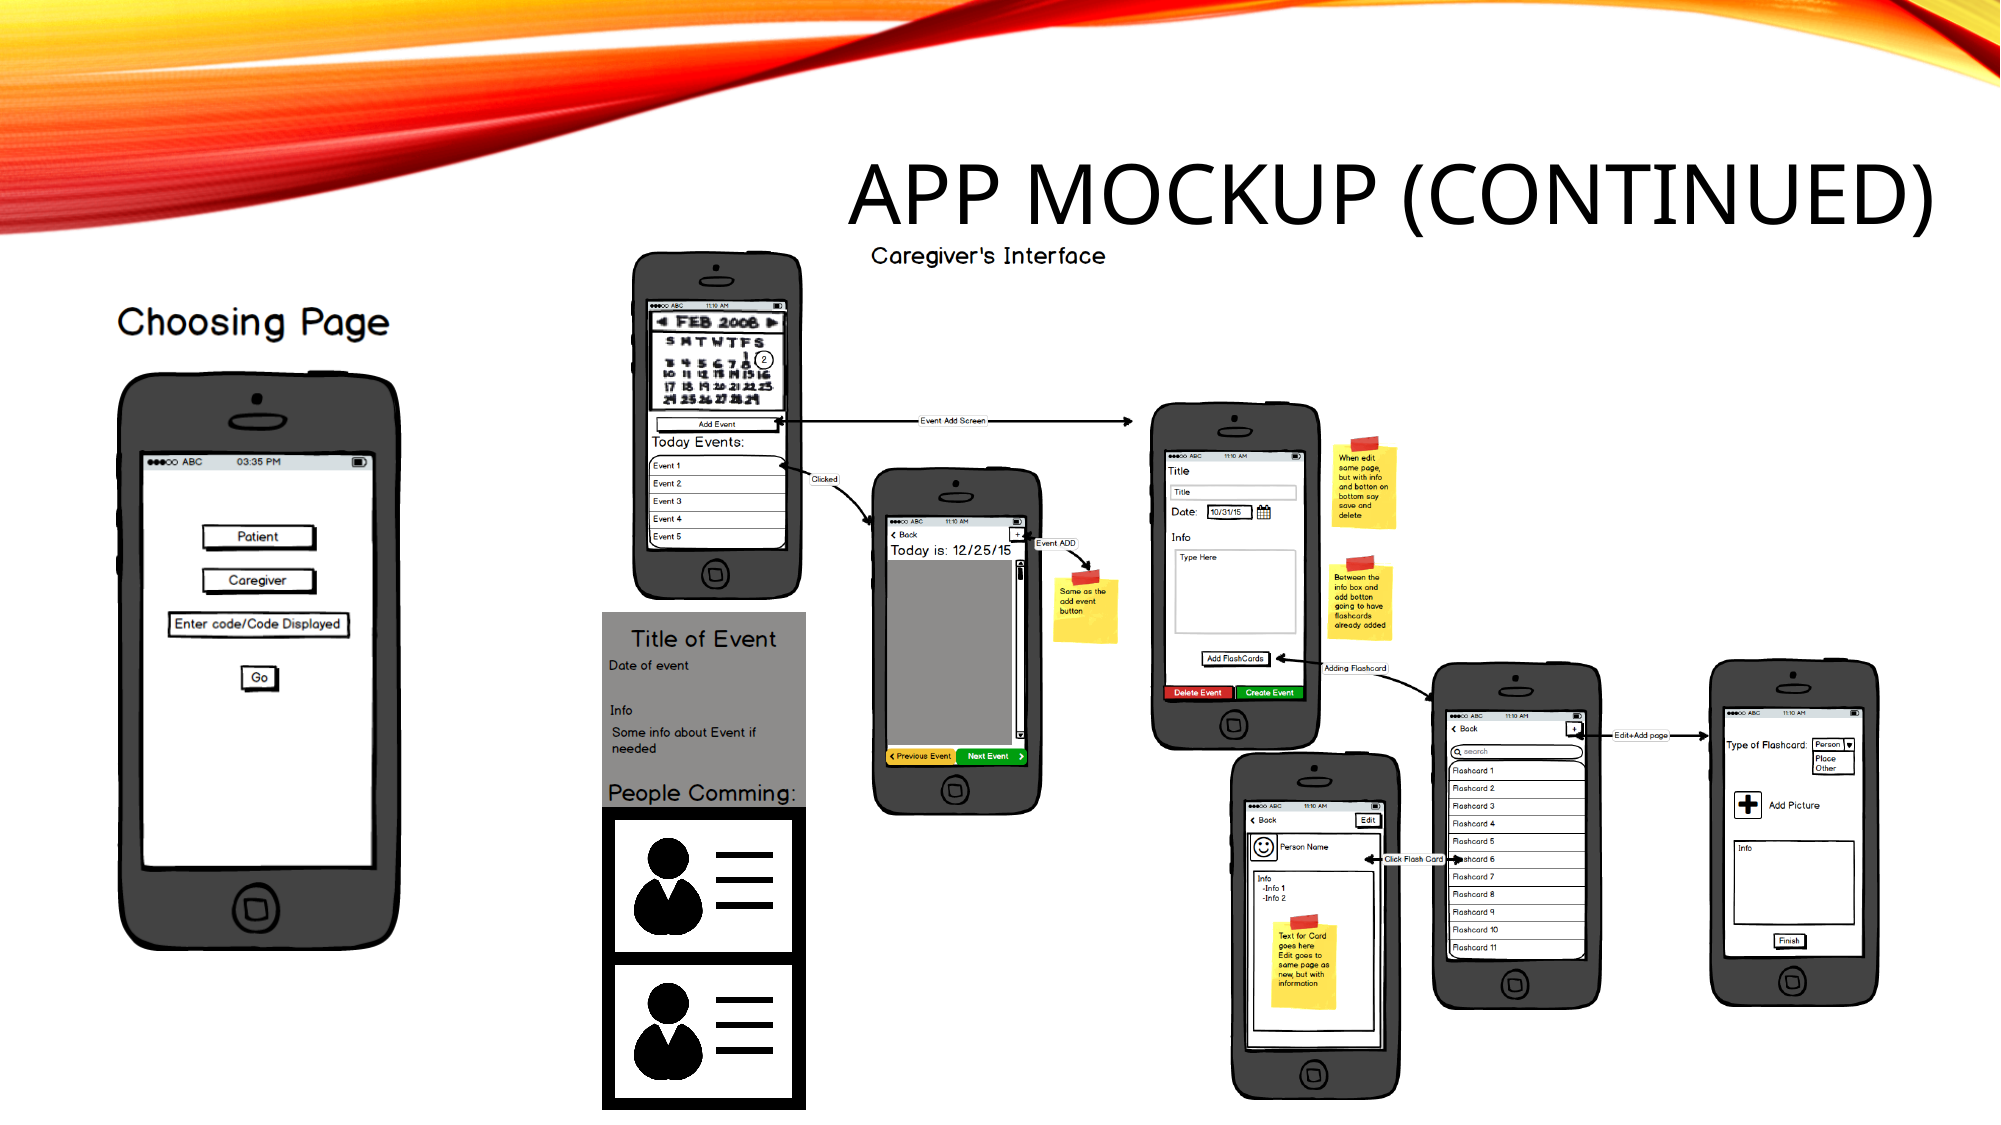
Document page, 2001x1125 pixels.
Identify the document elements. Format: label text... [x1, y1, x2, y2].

picture [602, 244, 1880, 1111]
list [115, 303, 402, 951]
title App Mockup (Continued) [538, 91, 1952, 304]
picture [0, 0, 2000, 237]
